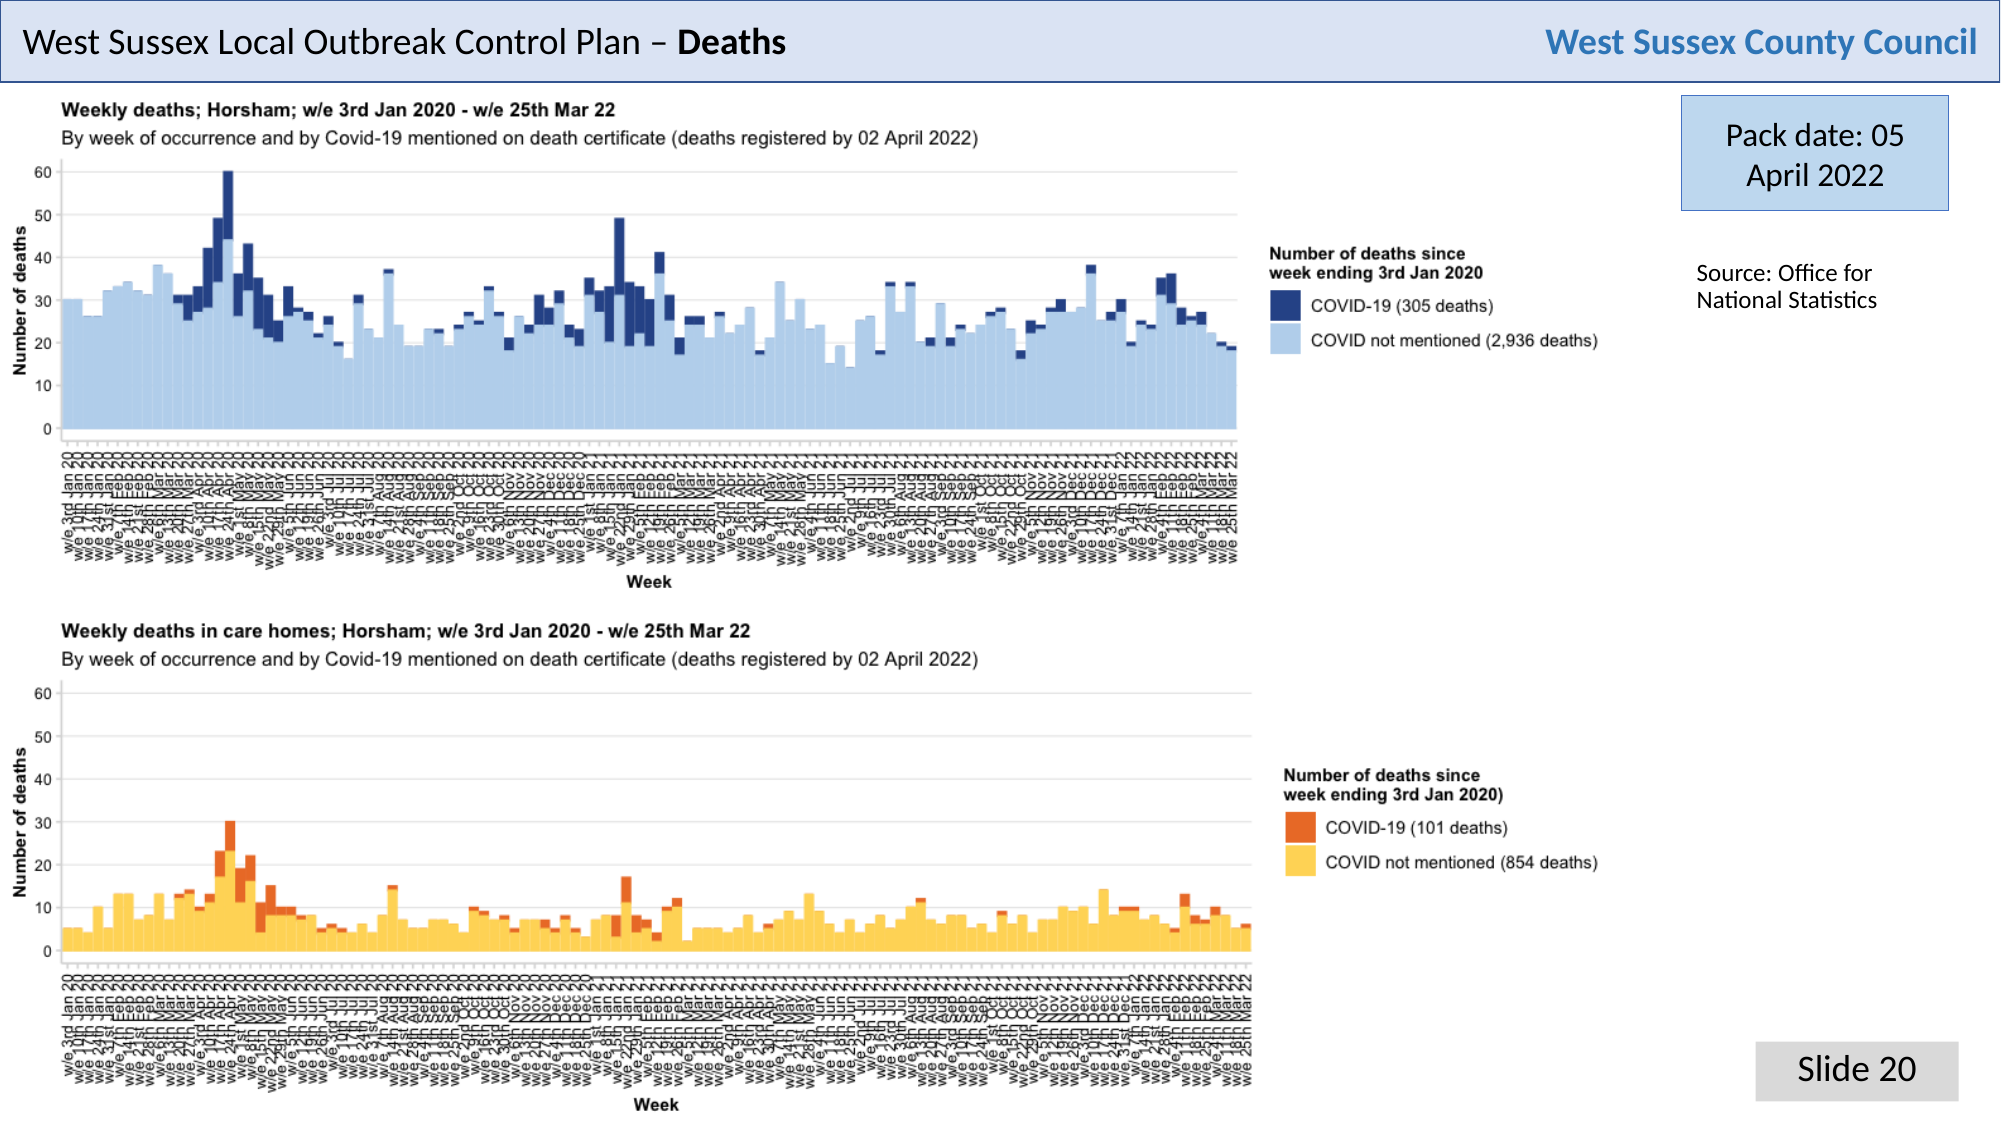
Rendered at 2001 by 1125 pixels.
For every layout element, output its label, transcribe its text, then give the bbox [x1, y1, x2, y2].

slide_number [1681, 95, 1949, 211]
picture [3, 91, 1619, 602]
list Slide 20 [1755, 1041, 1959, 1102]
list Source: Office for National Statistics [1681, 252, 1959, 289]
picture [3, 612, 1619, 1125]
